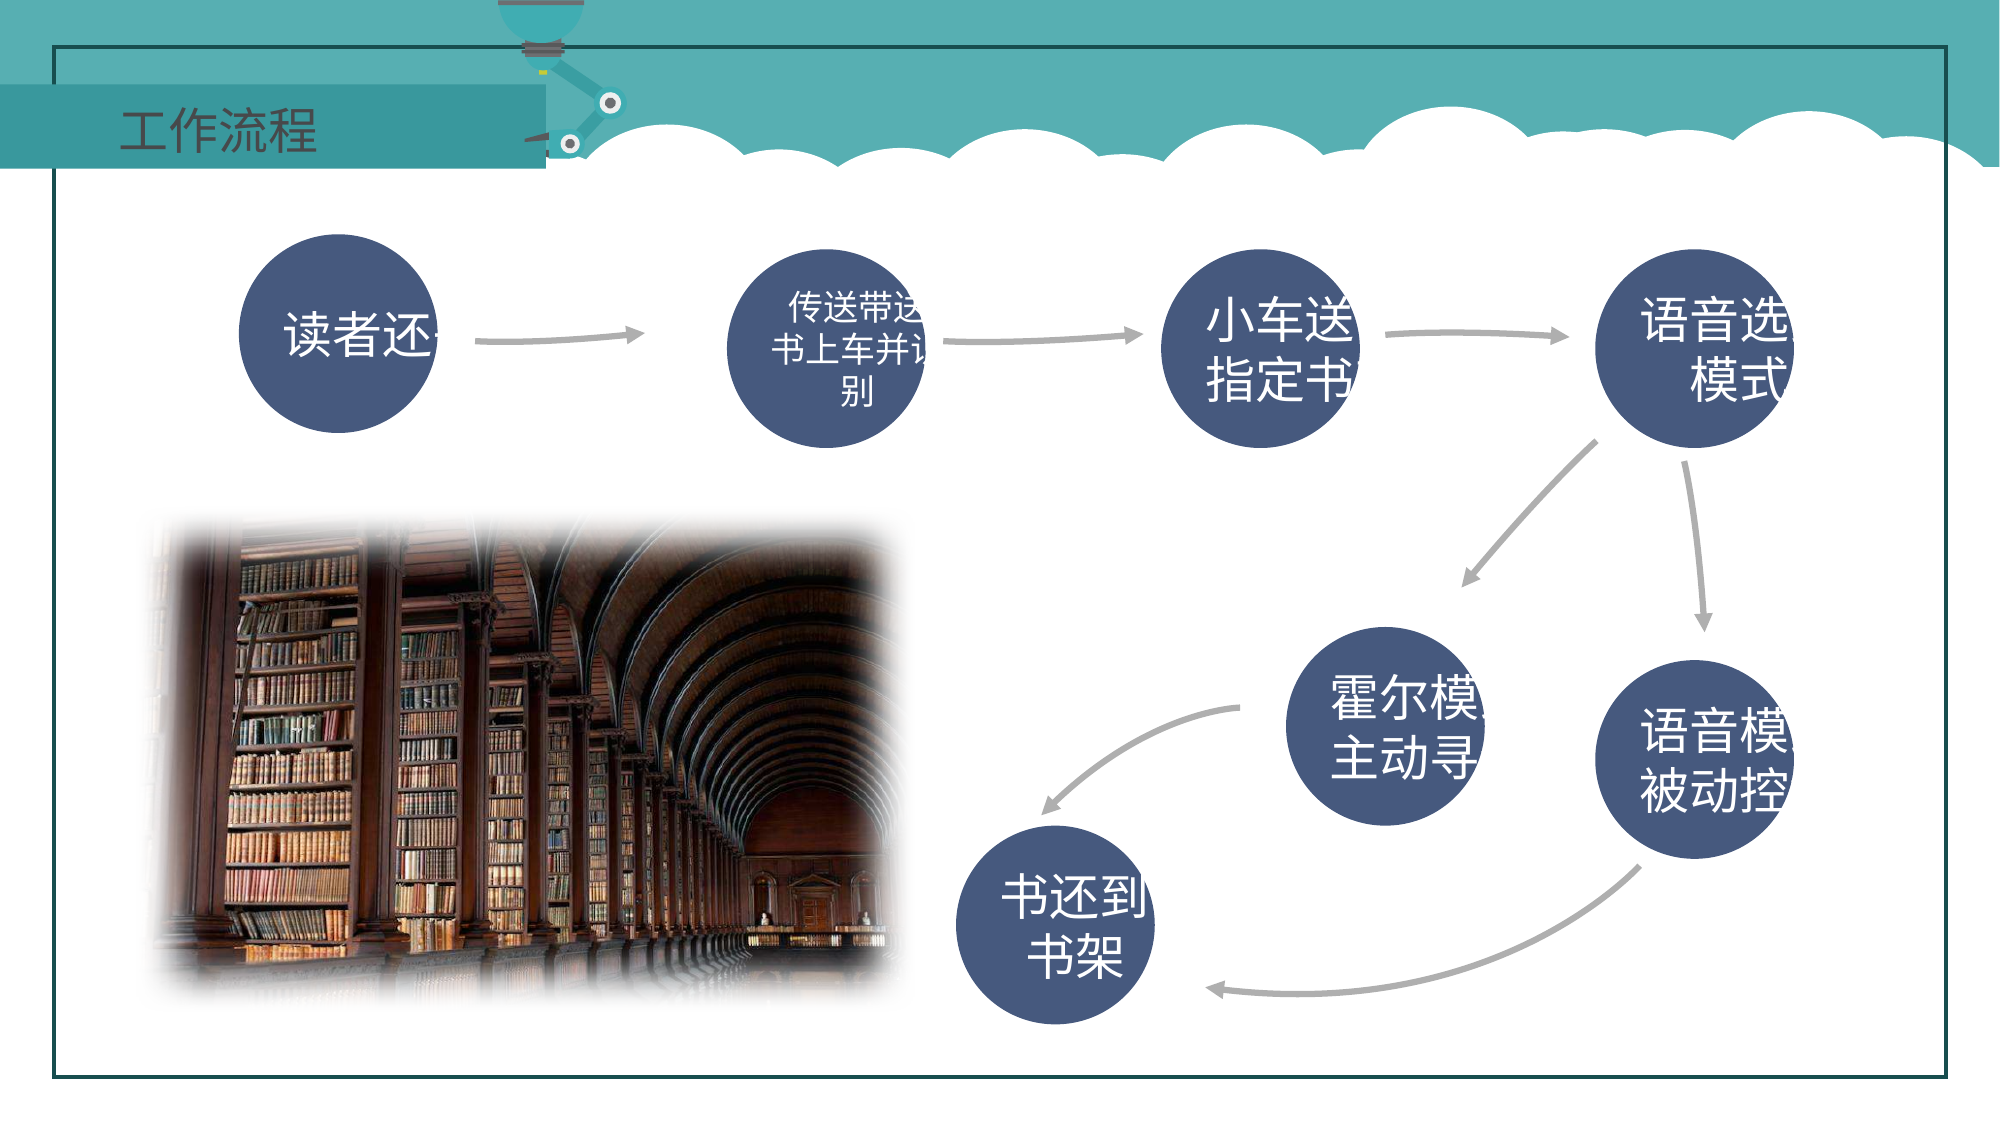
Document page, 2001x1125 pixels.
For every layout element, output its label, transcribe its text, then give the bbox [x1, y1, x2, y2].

picture [136, 506, 915, 1013]
text_box 读者还书 [237, 233, 439, 435]
text_box [1461, 440, 1597, 588]
text_box 霍尔模式 主动寻线 [1285, 625, 1486, 827]
text_box 语音模式 被动控制 [1594, 659, 1796, 860]
text_box [475, 328, 646, 342]
text_box 书还到 书架 [955, 824, 1156, 1026]
text_box 小车送往 指定书架 [1160, 248, 1361, 450]
text_box [1205, 865, 1640, 996]
text_box [1684, 461, 1711, 633]
text_box 工作流程 [103, 91, 449, 167]
text_box [1041, 707, 1241, 816]
text_box 语音选择 模式 [1594, 248, 1796, 450]
text_box [943, 328, 1144, 343]
text_box 传送带送 书上车并识 别 [725, 248, 927, 450]
text_box [1385, 329, 1570, 343]
